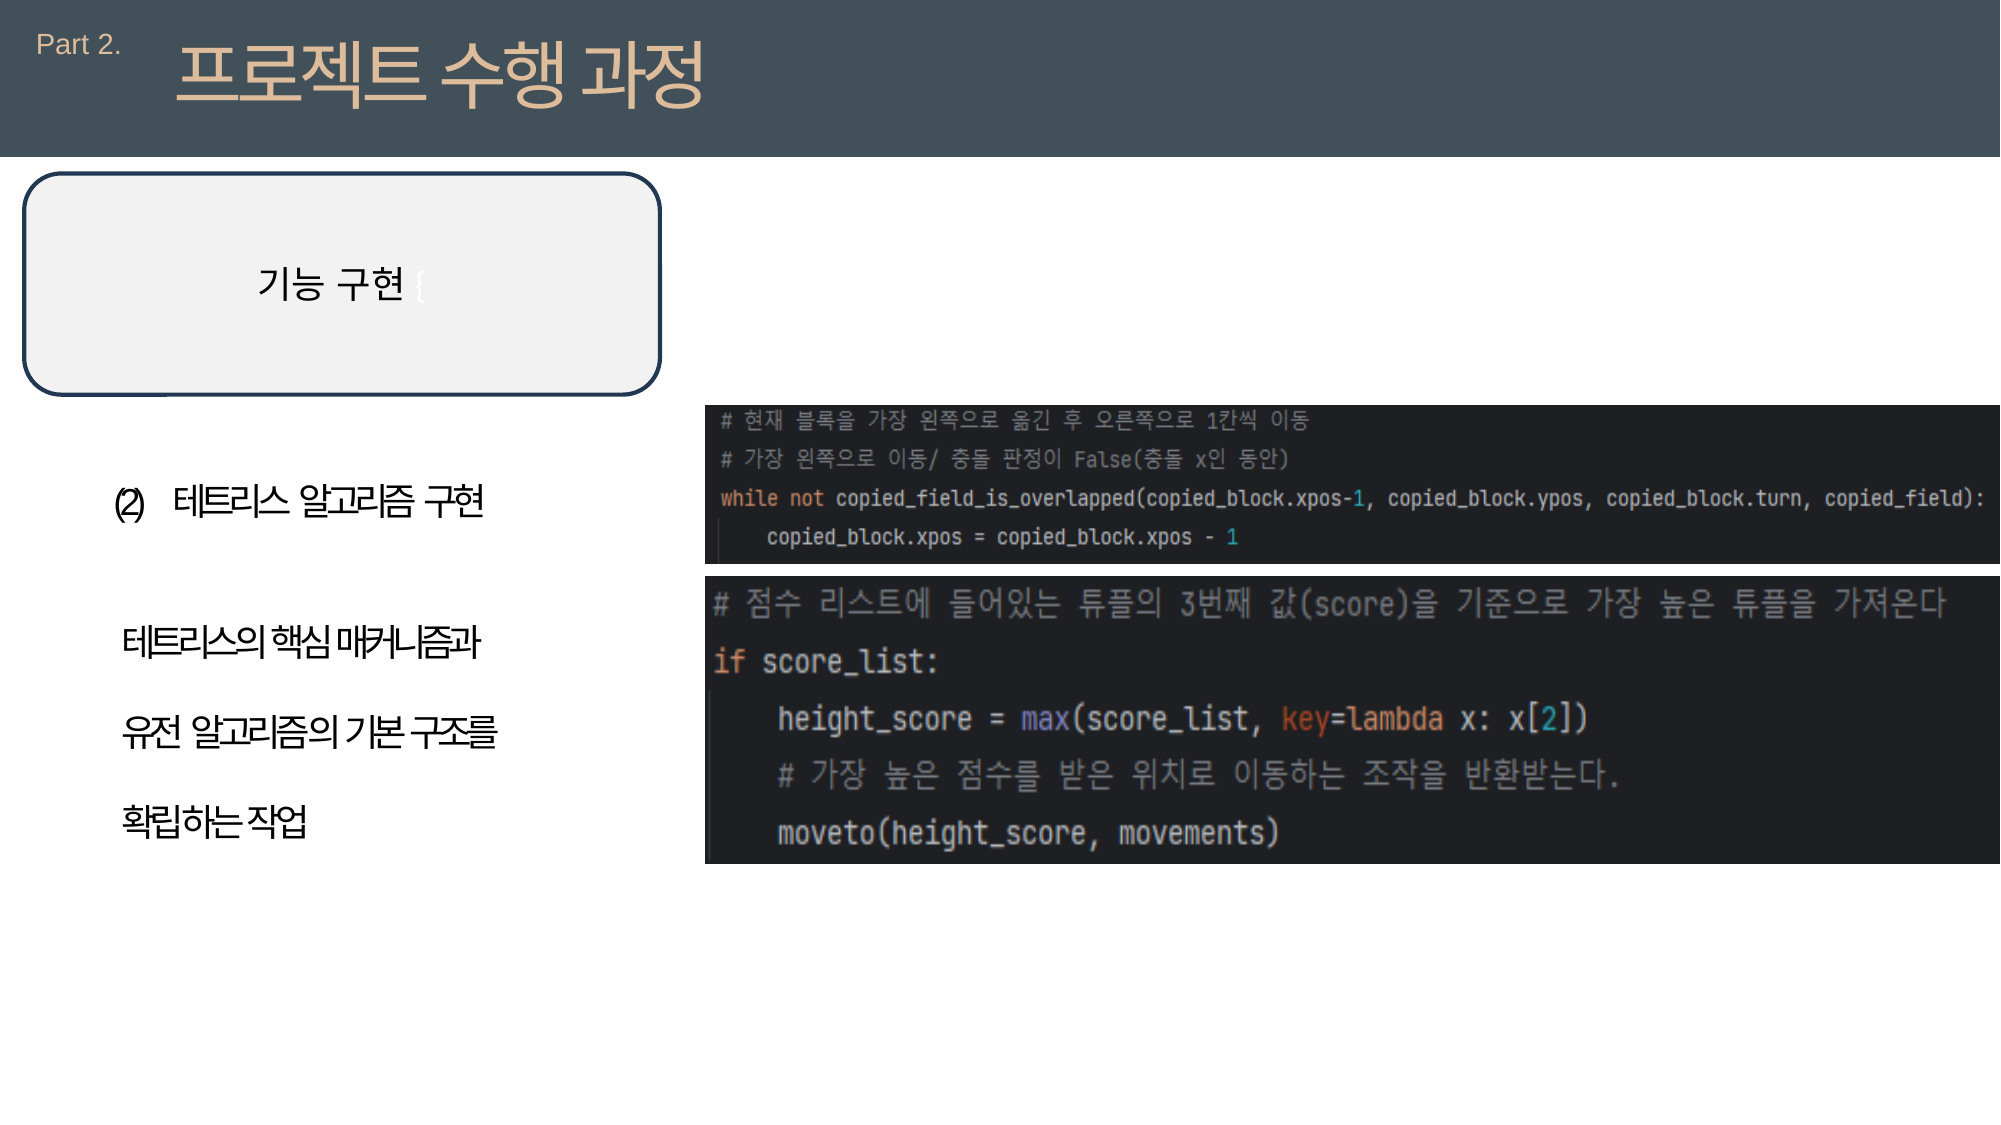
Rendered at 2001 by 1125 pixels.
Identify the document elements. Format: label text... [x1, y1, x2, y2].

text_box 기능 구현{ [22, 171, 663, 397]
text_box 테트리스의 핵심 매커니즘과 유전 알고리즘 의 기본 구조를 확립 하는 작업 [106, 611, 556, 851]
picture [704, 405, 2000, 564]
text_box [0, 0, 2000, 157]
text_box 프로젝트 수행 과정 [158, 20, 834, 126]
text_box (2) 테트리스 알고리즘 구현 [98, 470, 556, 531]
picture [704, 576, 2000, 865]
text_box Part 2. [21, 18, 138, 68]
